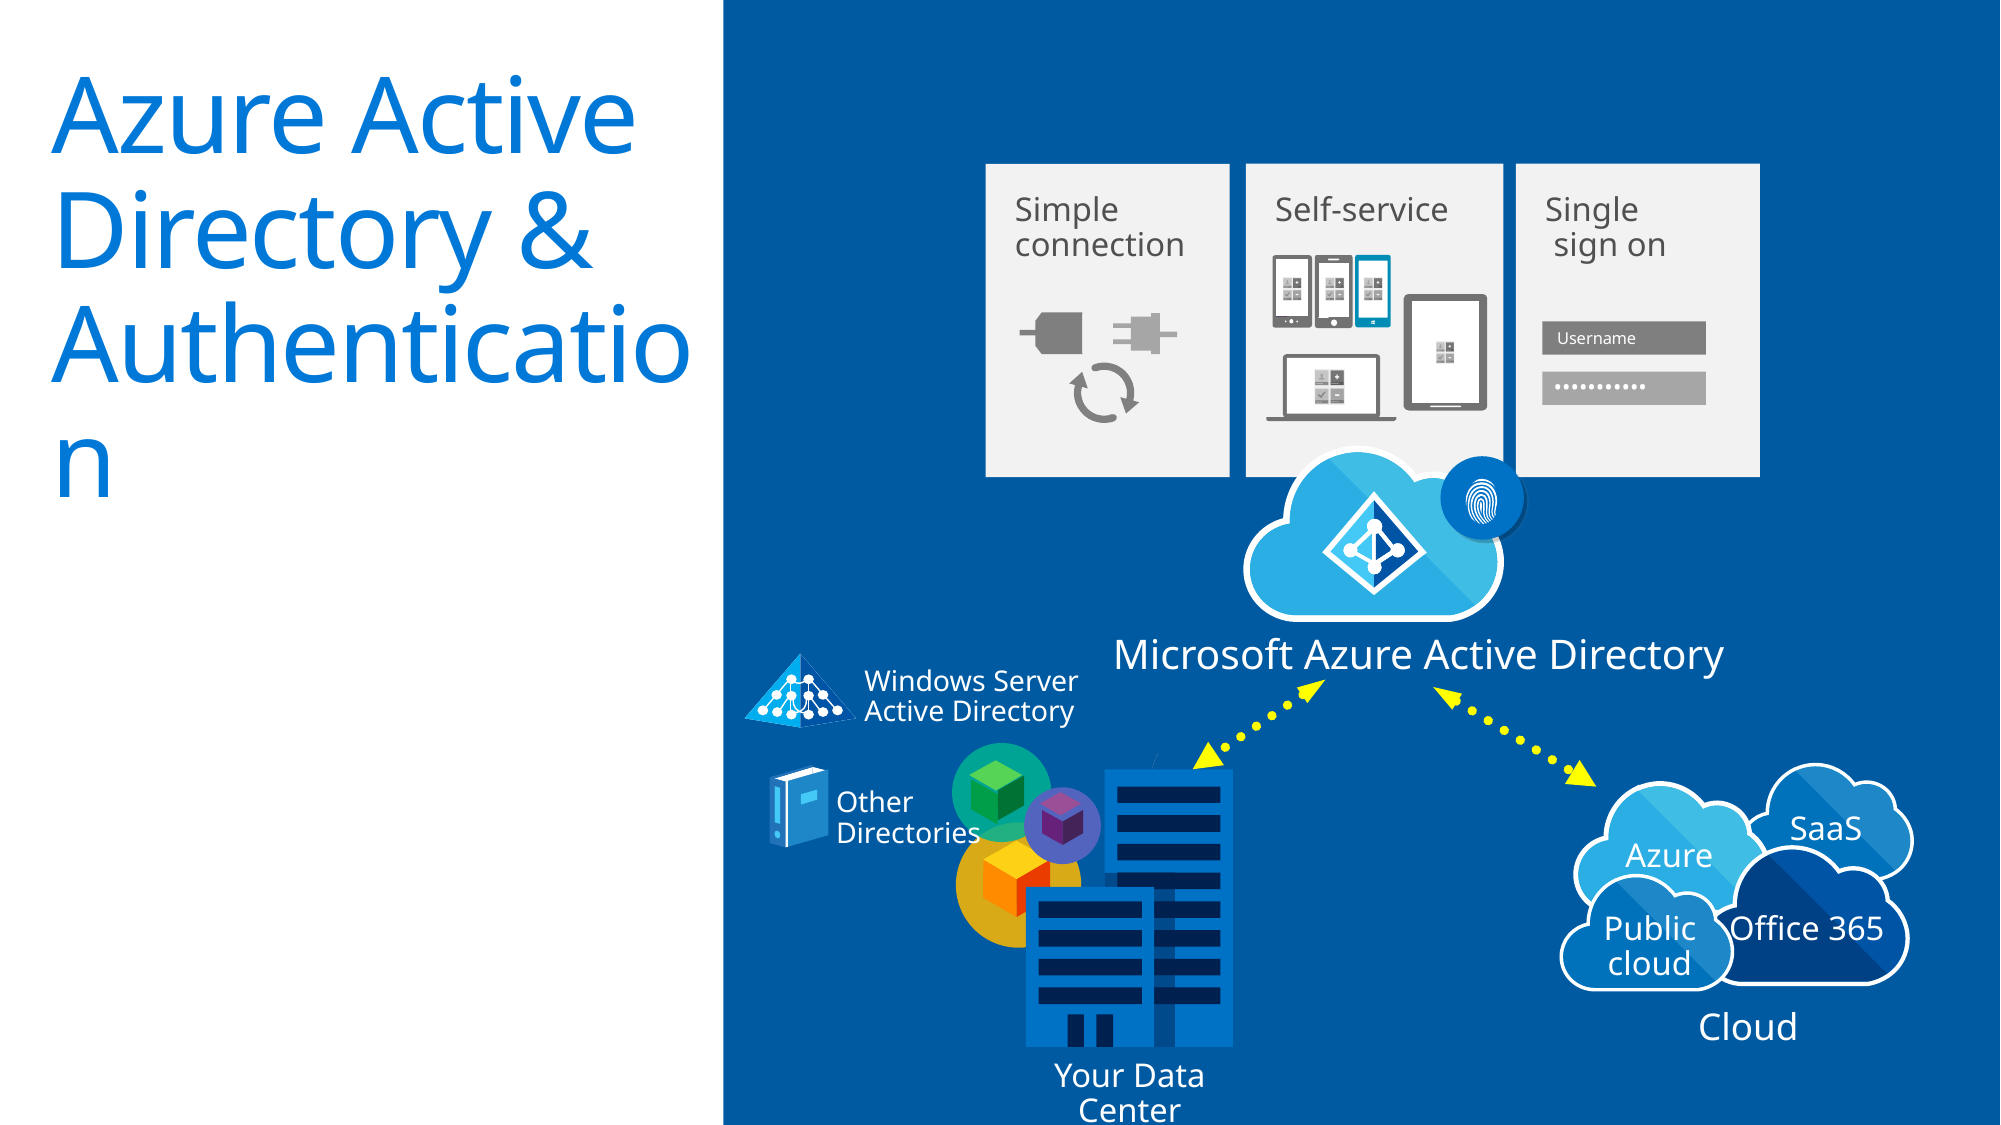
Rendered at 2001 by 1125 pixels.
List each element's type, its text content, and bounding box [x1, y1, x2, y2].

title Azure Active Directory & Authentication [27, 47, 754, 959]
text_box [744, 653, 1253, 1117]
text_box [723, 0, 2000, 1125]
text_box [1559, 762, 1915, 1047]
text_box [1515, 163, 1761, 445]
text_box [985, 163, 1230, 478]
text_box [1051, 445, 1787, 679]
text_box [1245, 163, 1504, 445]
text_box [1432, 686, 1597, 787]
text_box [1192, 679, 1326, 770]
